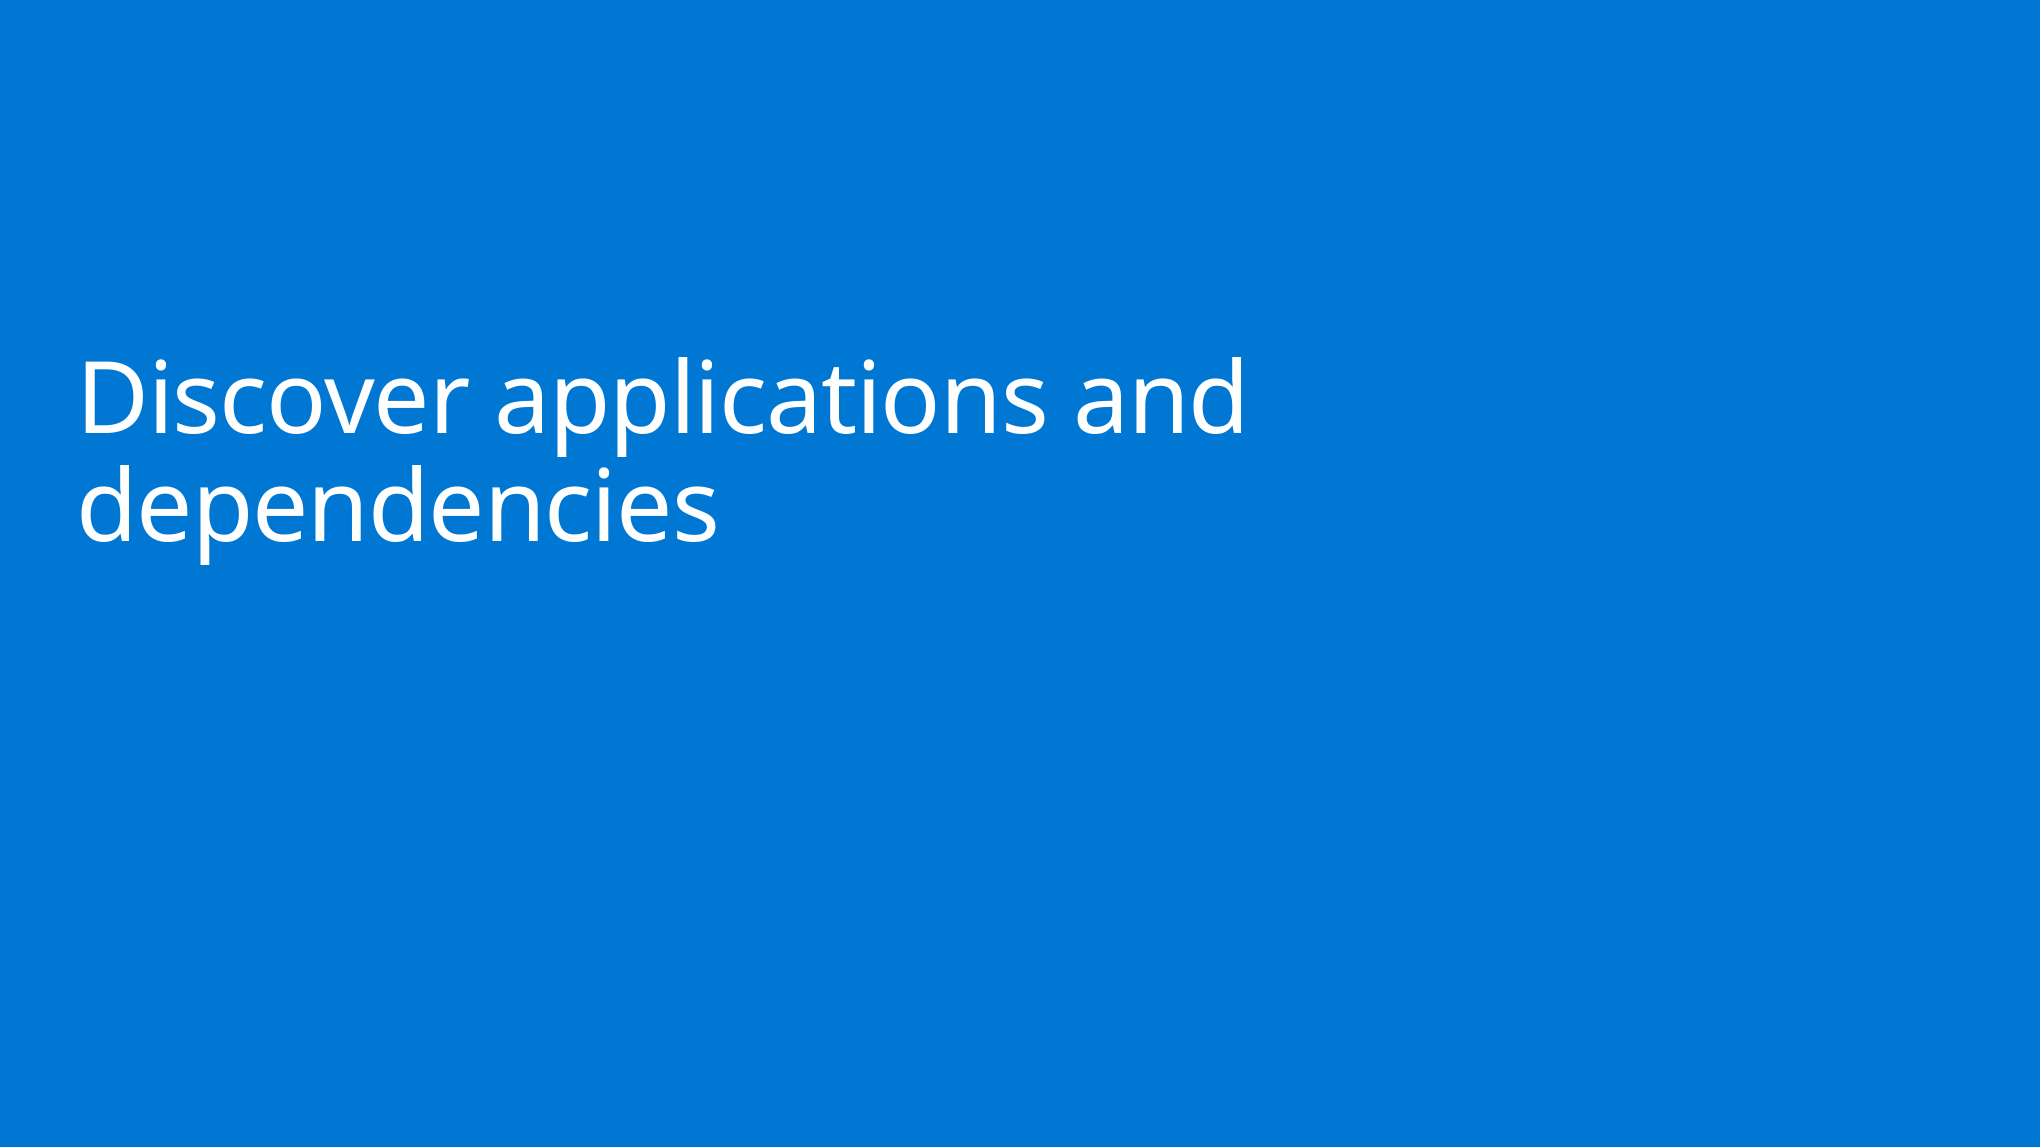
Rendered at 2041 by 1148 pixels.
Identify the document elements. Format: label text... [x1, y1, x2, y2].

title Discover applications and dependencies [76, 157, 1324, 753]
